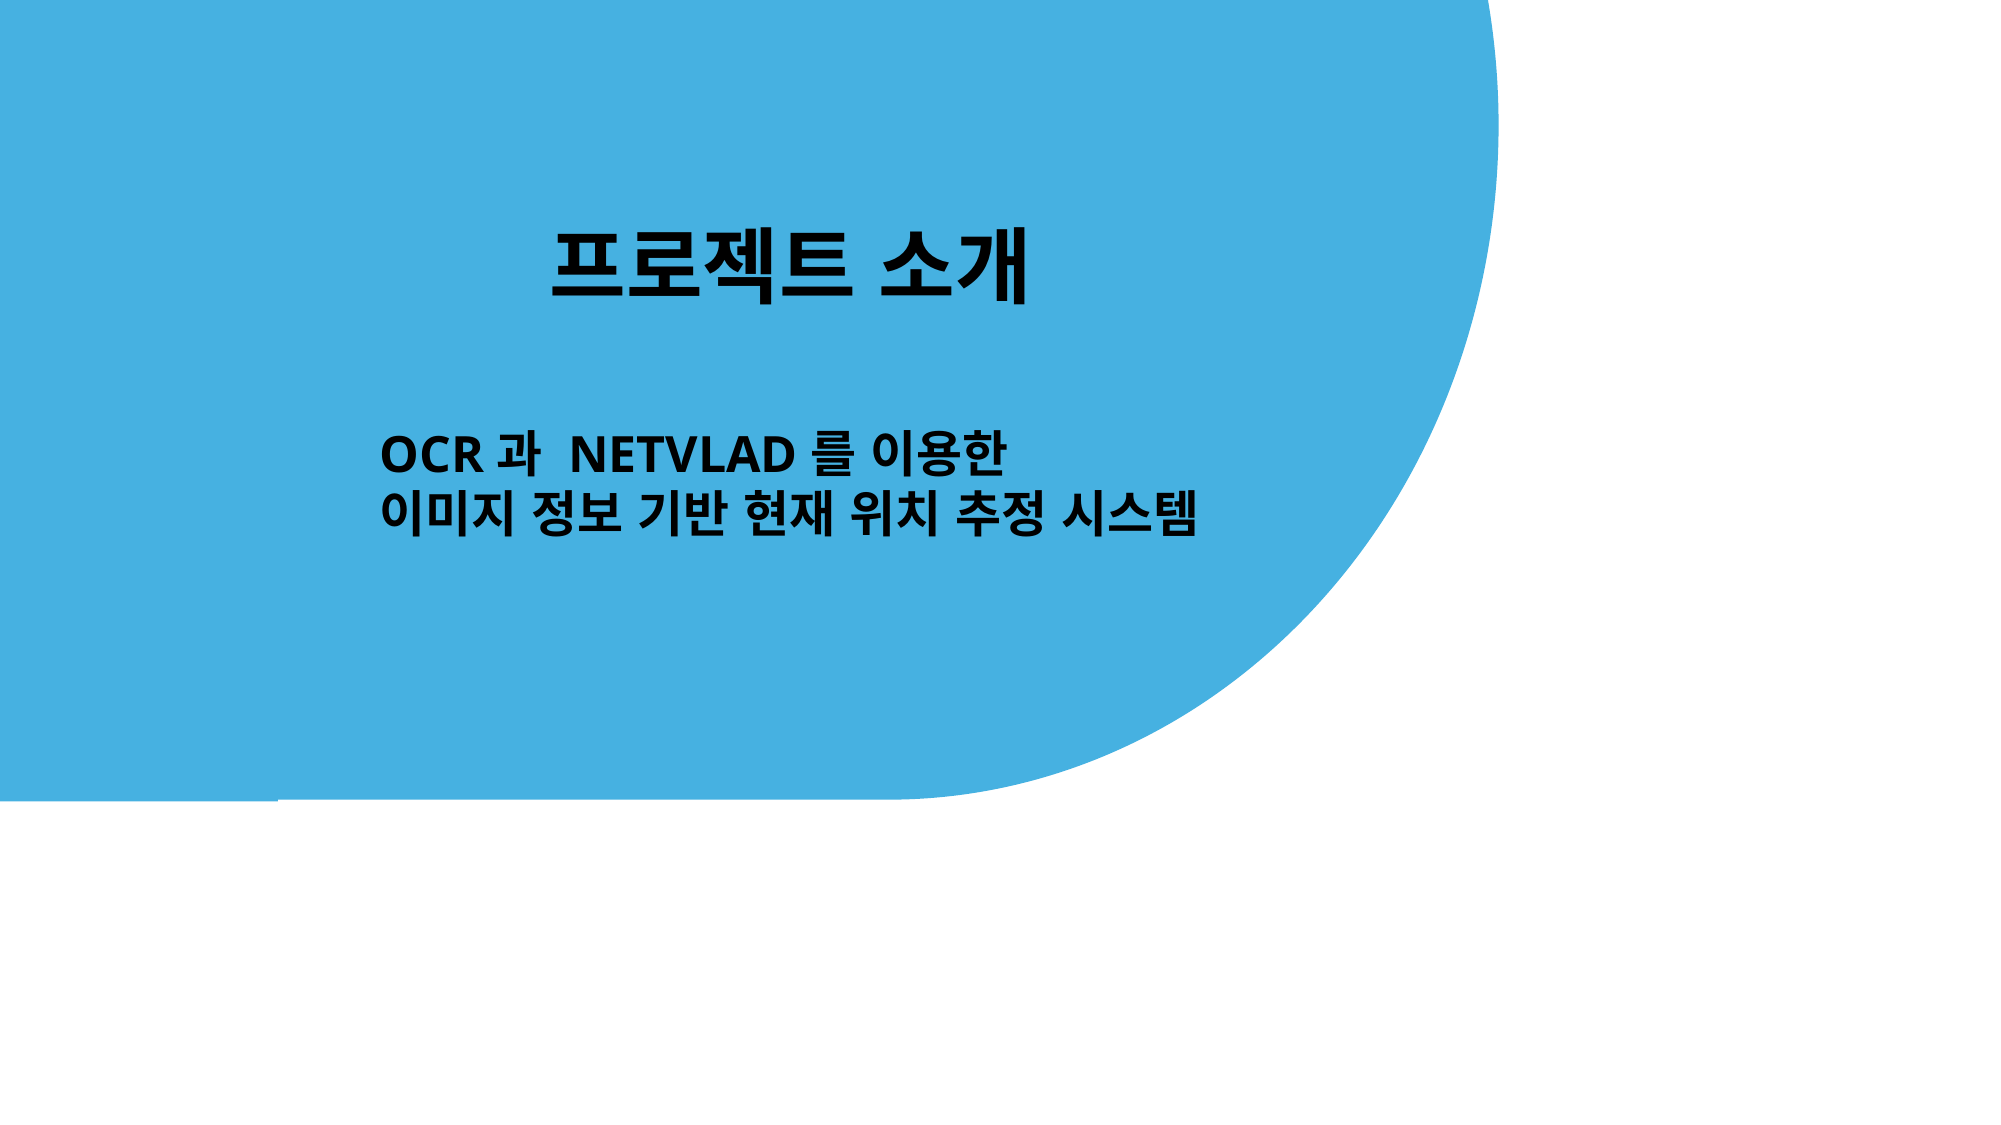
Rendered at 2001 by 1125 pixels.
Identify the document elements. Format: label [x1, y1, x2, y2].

text_box [0, 0, 1500, 802]
